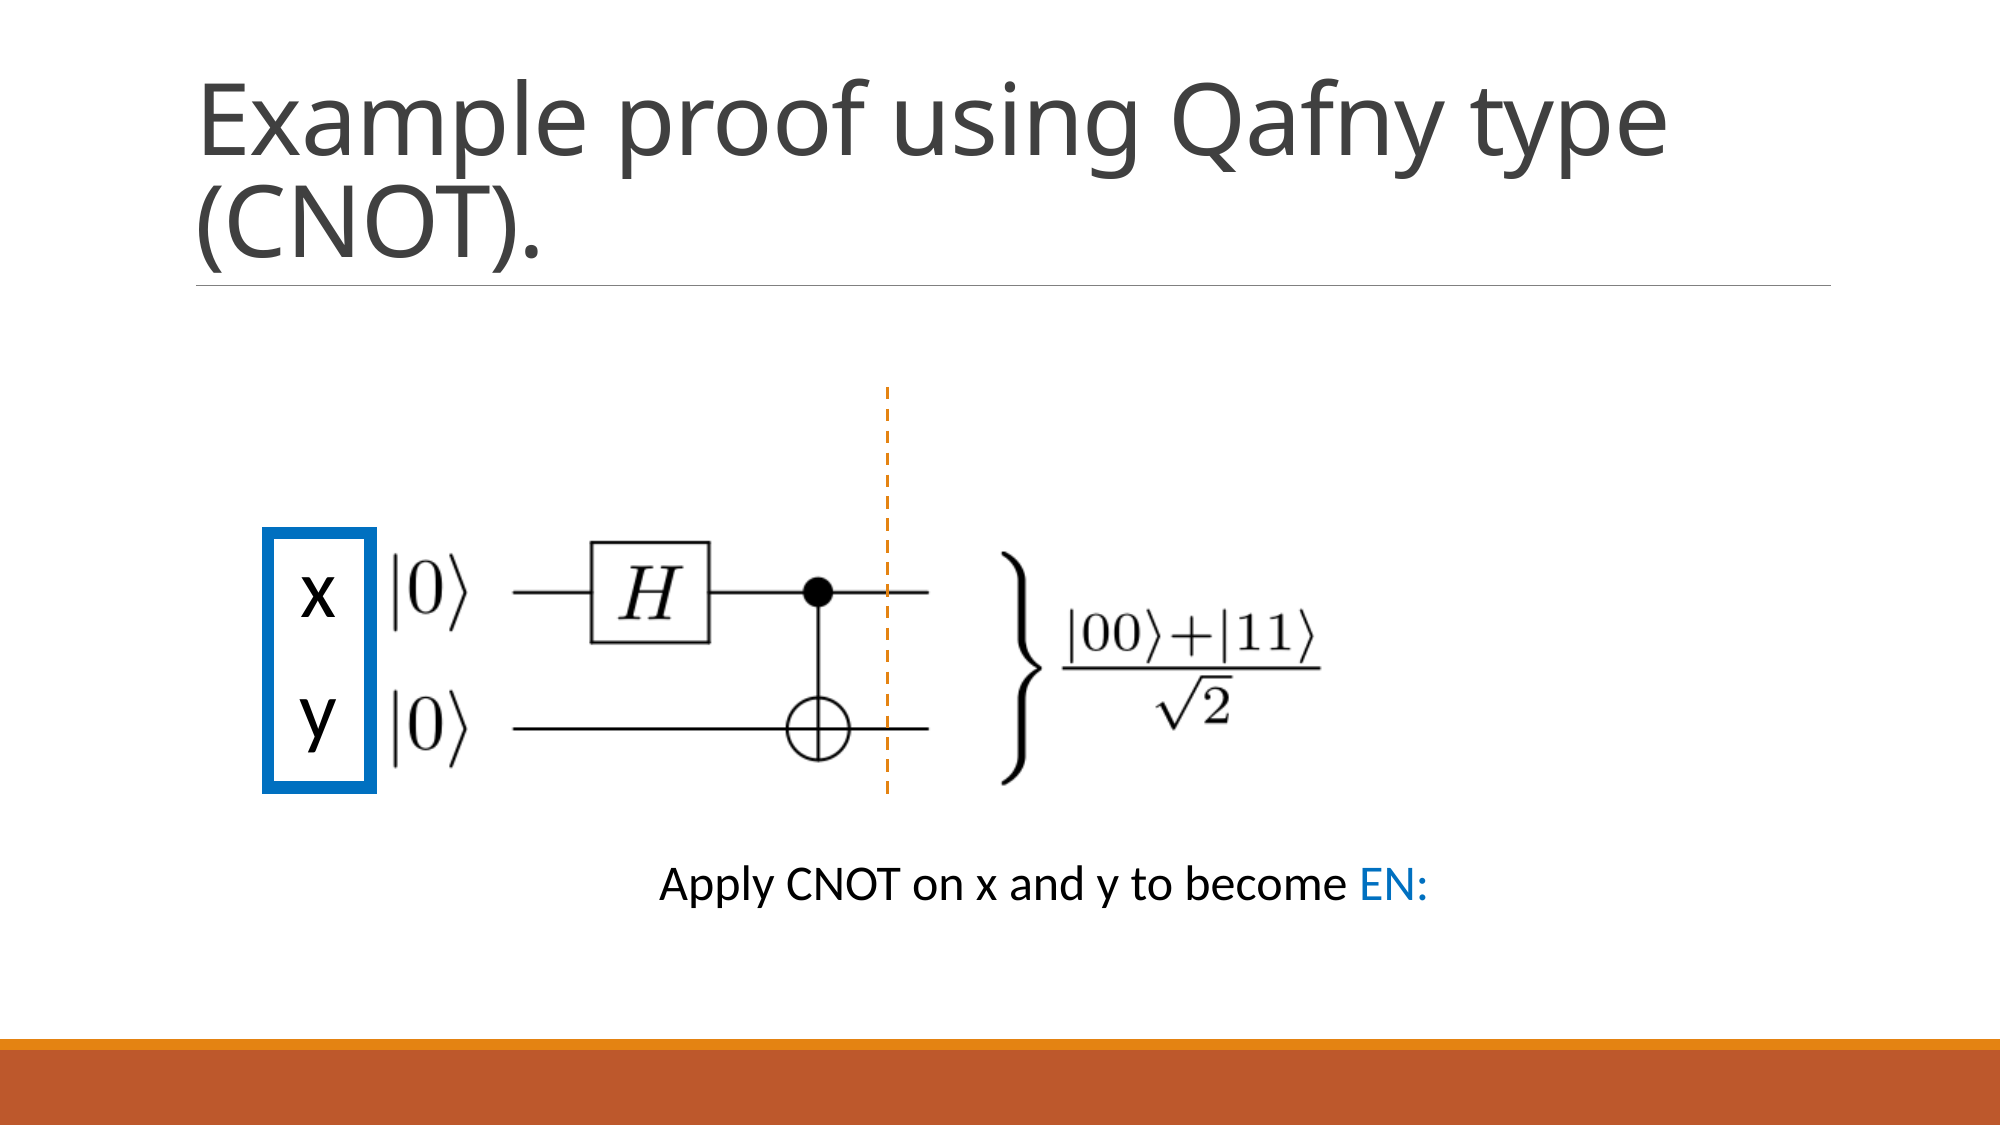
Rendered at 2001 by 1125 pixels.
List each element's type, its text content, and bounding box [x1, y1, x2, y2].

text_box [268, 532, 367, 788]
picture [368, 532, 886, 801]
title Example proof using Qafny type (CNOT). [180, 47, 1830, 285]
picture [888, 532, 1337, 801]
text_box x [285, 526, 352, 532]
